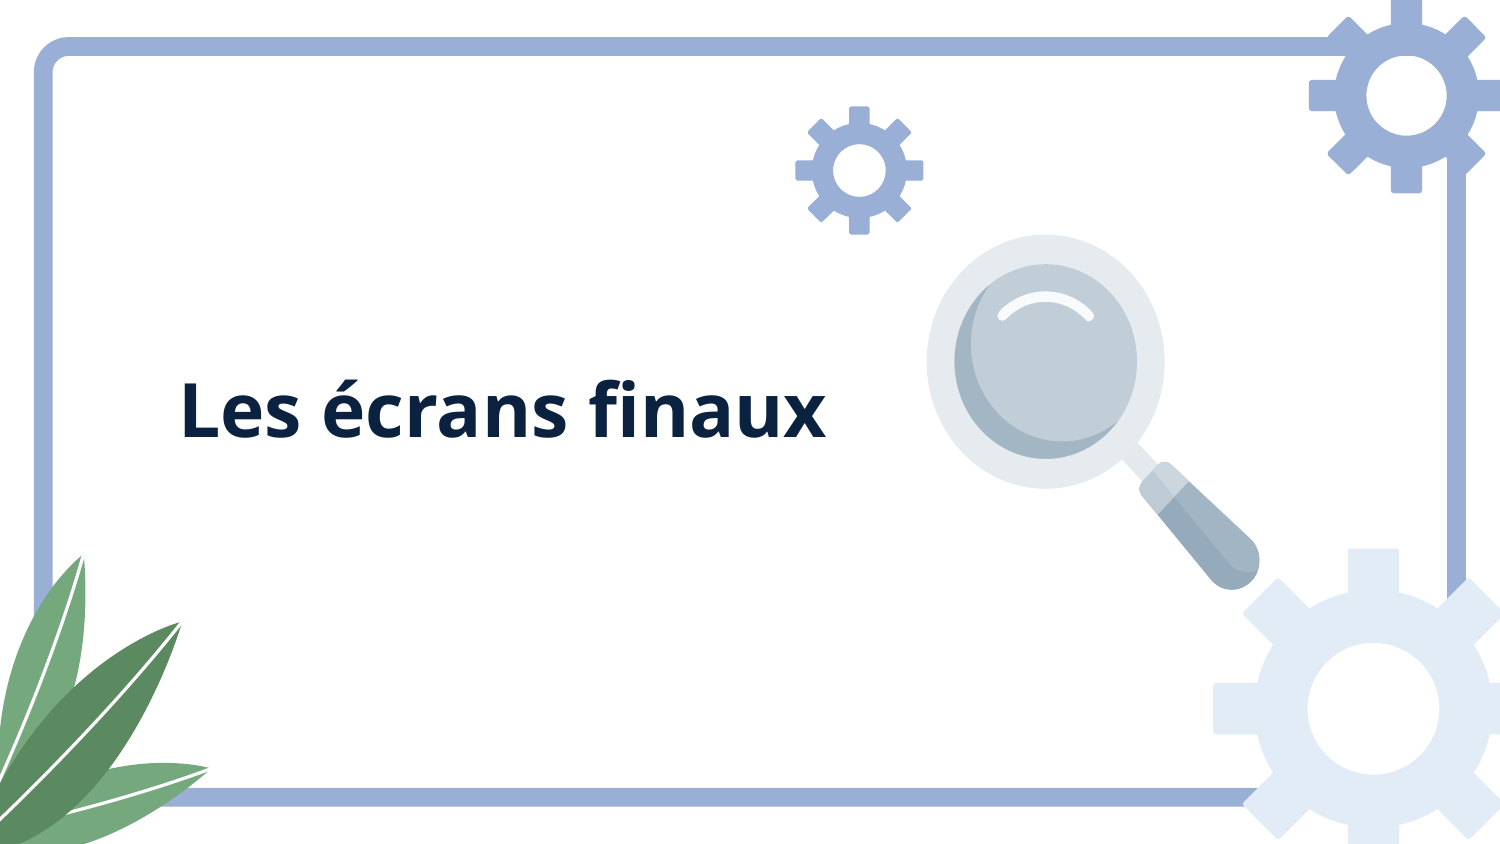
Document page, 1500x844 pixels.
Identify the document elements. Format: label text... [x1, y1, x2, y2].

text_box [1212, 548, 1500, 844]
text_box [1308, 0, 1500, 194]
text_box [795, 106, 924, 235]
title Les écrans finaux [163, 287, 928, 618]
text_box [914, 234, 1264, 591]
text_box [0, 553, 213, 844]
